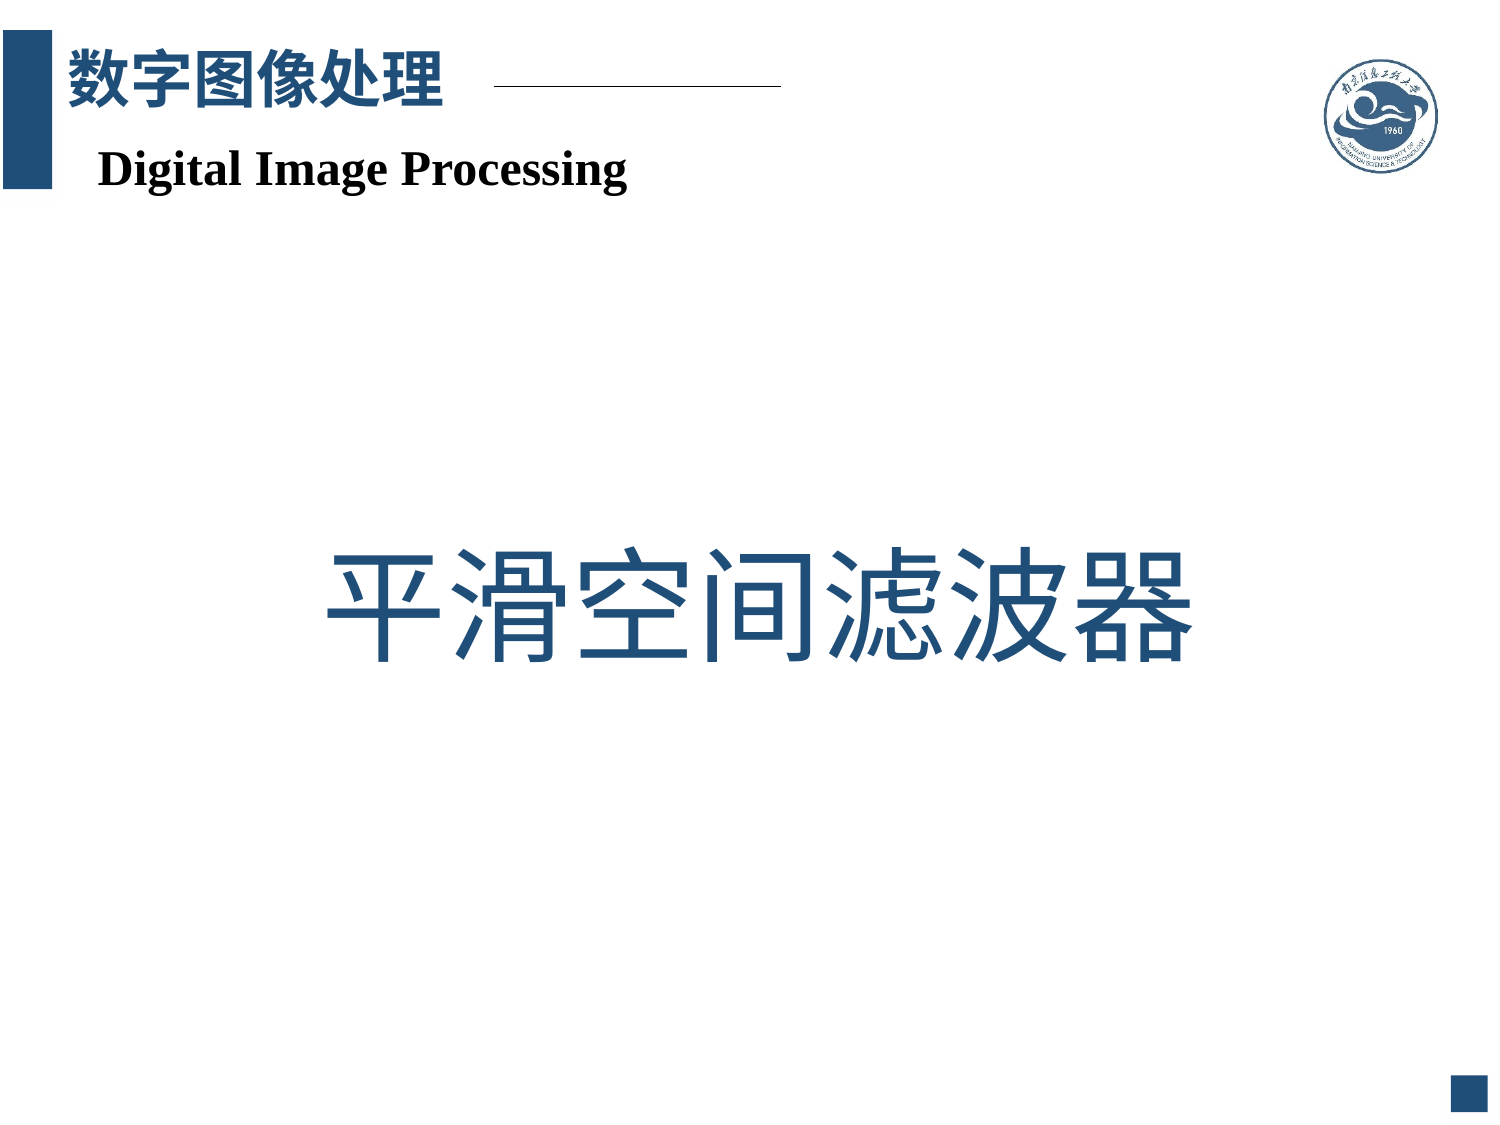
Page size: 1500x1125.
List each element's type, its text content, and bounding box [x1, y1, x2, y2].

text_box Digital Image Processing [82, 102, 759, 236]
text_box 平滑空间滤波器 [307, 519, 1212, 685]
text_box [1450, 1074, 1489, 1113]
picture [1308, 44, 1452, 185]
text_box [2, 29, 53, 190]
text_box 数字图像处理 [52, 16, 501, 148]
